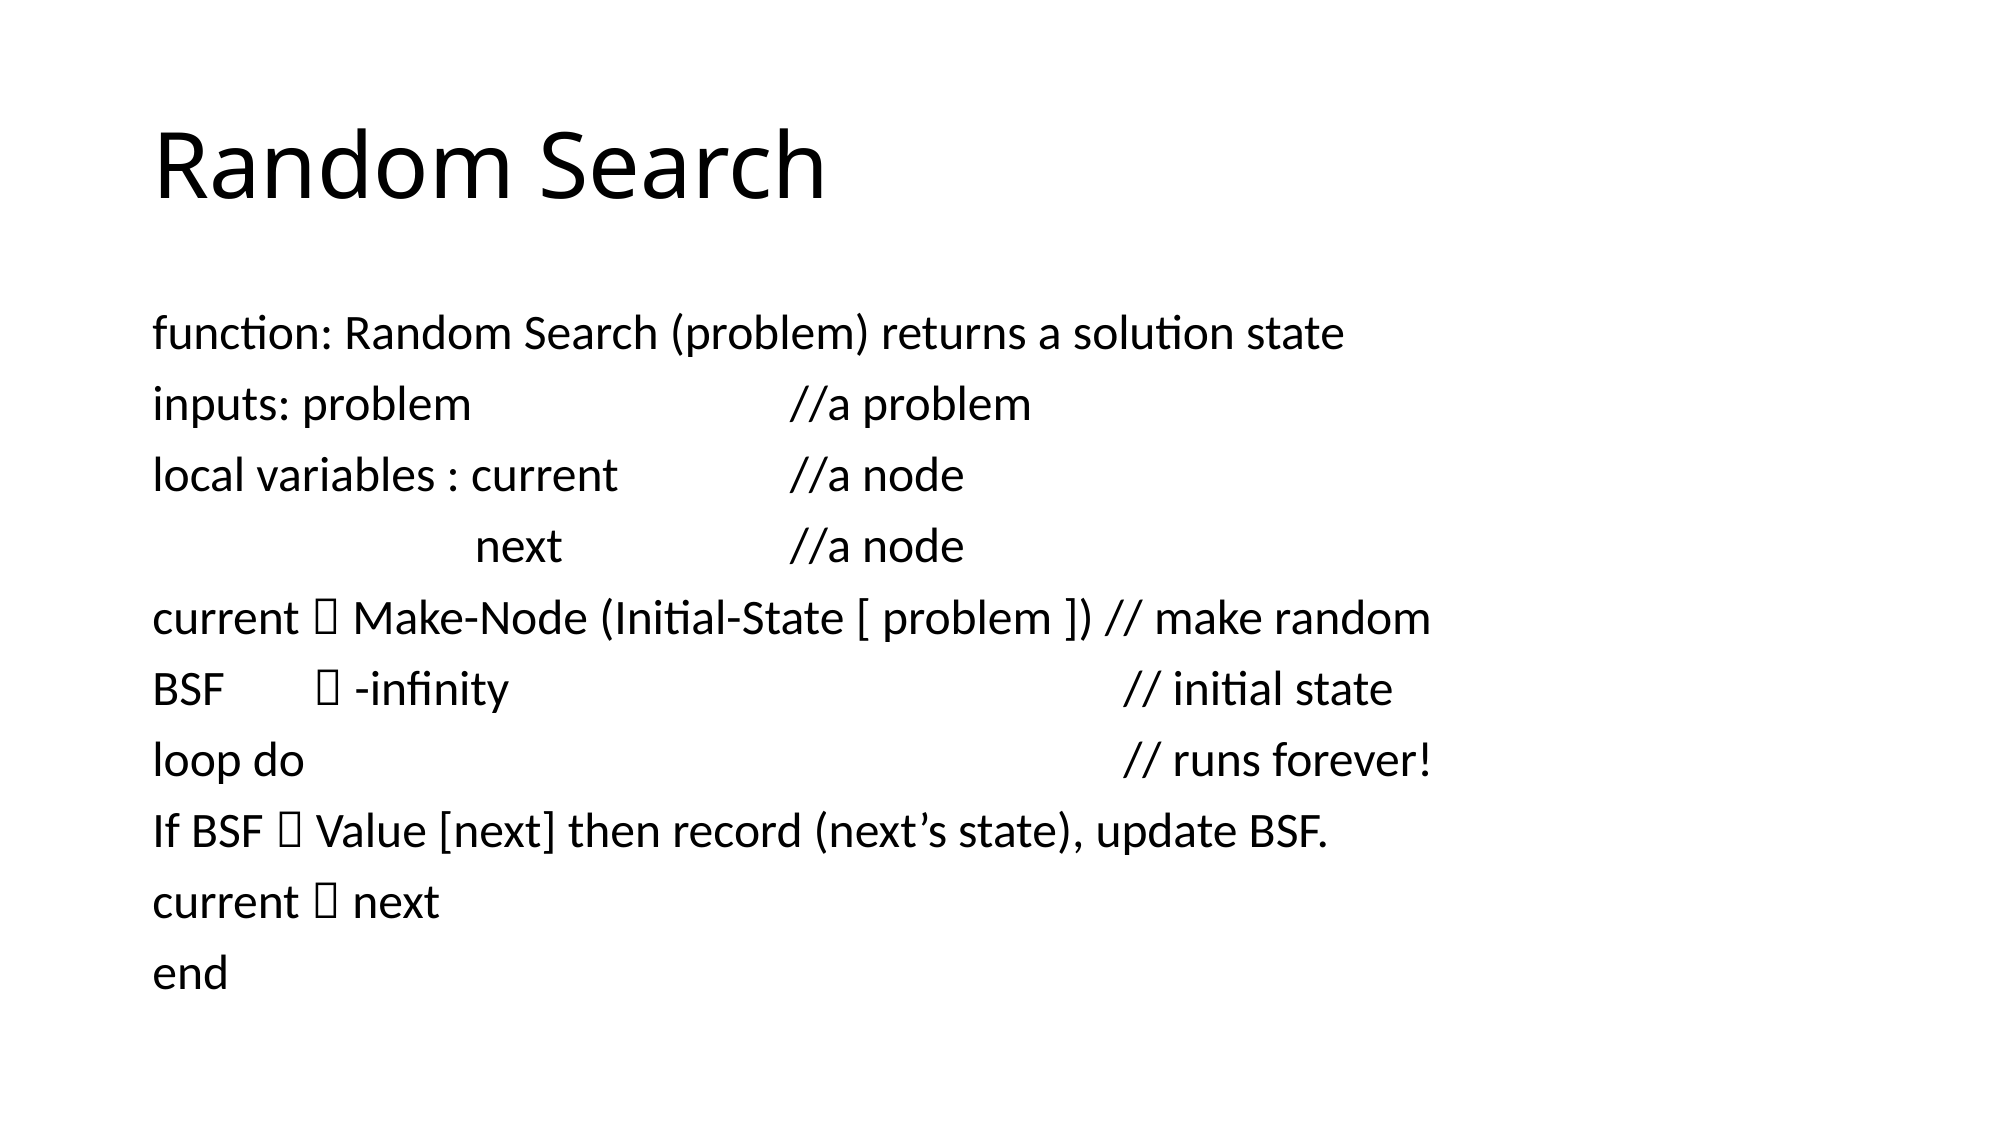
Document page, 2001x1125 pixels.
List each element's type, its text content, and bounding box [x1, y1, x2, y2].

title Random Search [137, 59, 1863, 278]
list function: Random Search (problem) returns a solution state inputs: problem //a problem local variables : current //a node next //a node current  Make-Node (Initial-State [ problem ]) // make random BSF  -infinity // initial state loop do // runs forever! If BSF  Value [next] then record (next’s state), update BSF. current  next end [137, 299, 1863, 1014]
